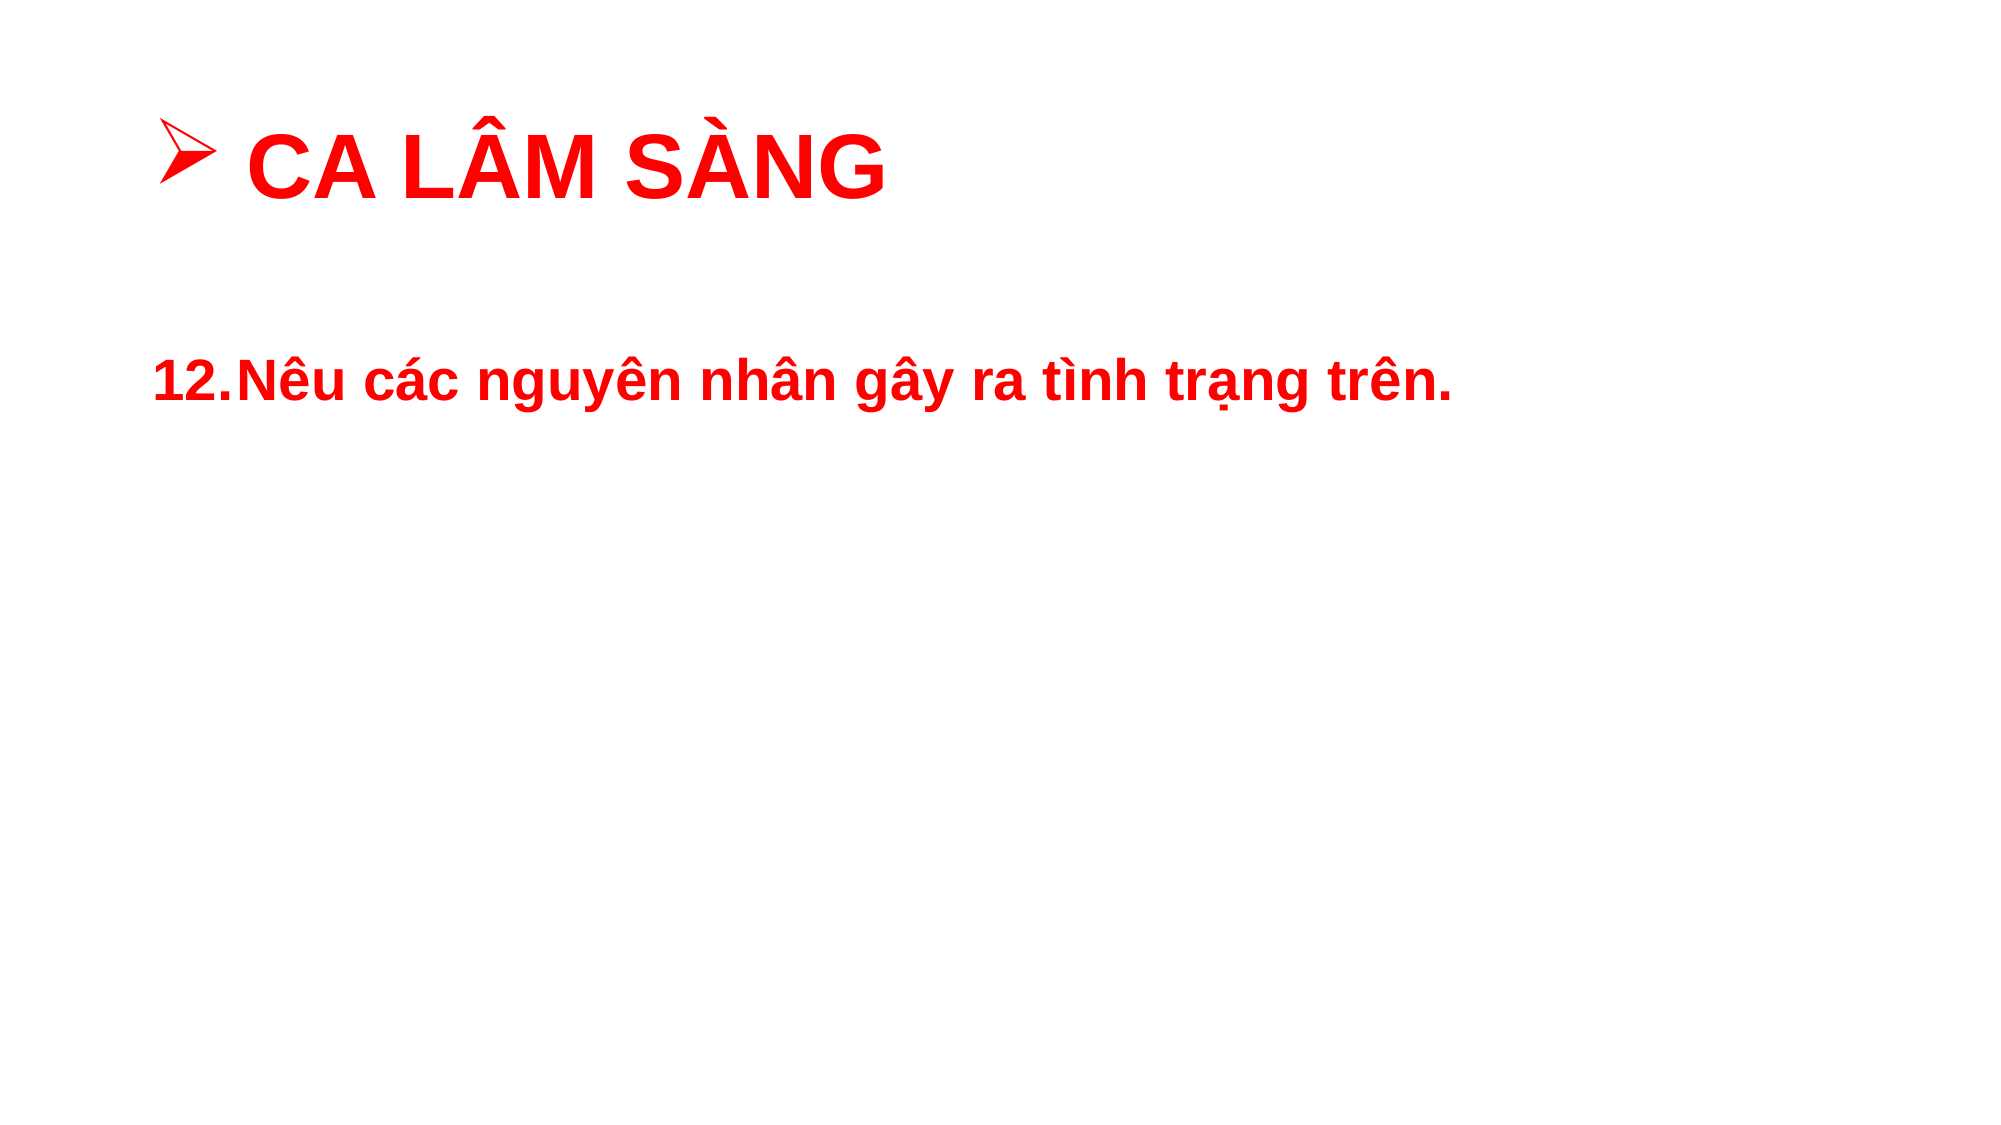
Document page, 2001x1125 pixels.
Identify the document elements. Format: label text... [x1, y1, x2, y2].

list Nêu các nguyên nhân gây ra tình trạng trên. [137, 299, 1863, 1014]
title CA LÂM SÀNG [137, 59, 1863, 278]
